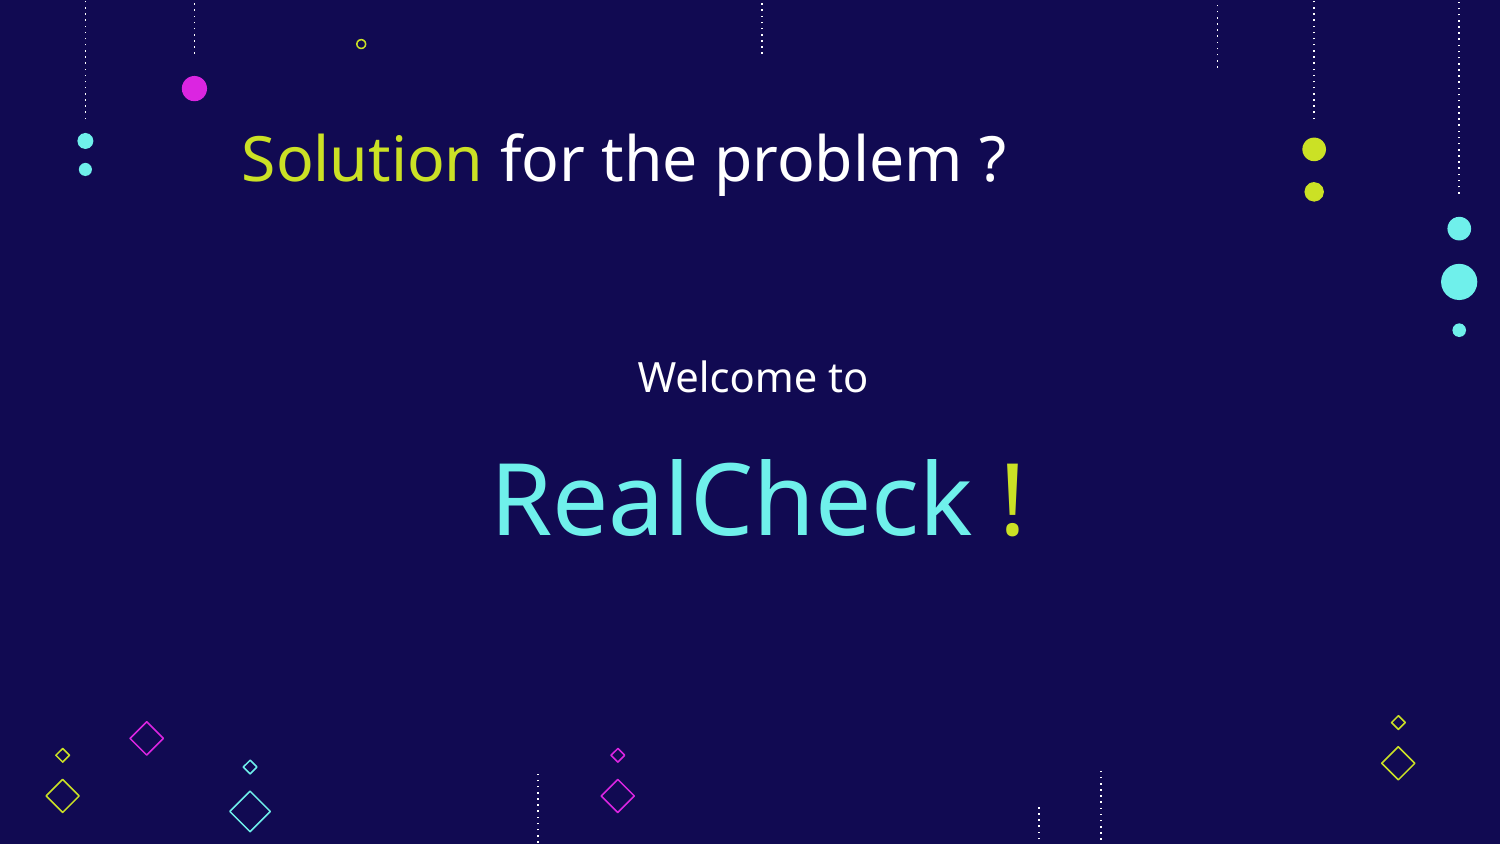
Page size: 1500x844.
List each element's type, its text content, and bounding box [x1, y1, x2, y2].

text_box [1304, 182, 1324, 202]
text_box [130, 721, 164, 756]
title Solution for the problem ? [226, 103, 1382, 183]
subtitle Welcome to RealCheck ! [226, 219, 1290, 688]
text_box [1302, 137, 1327, 162]
